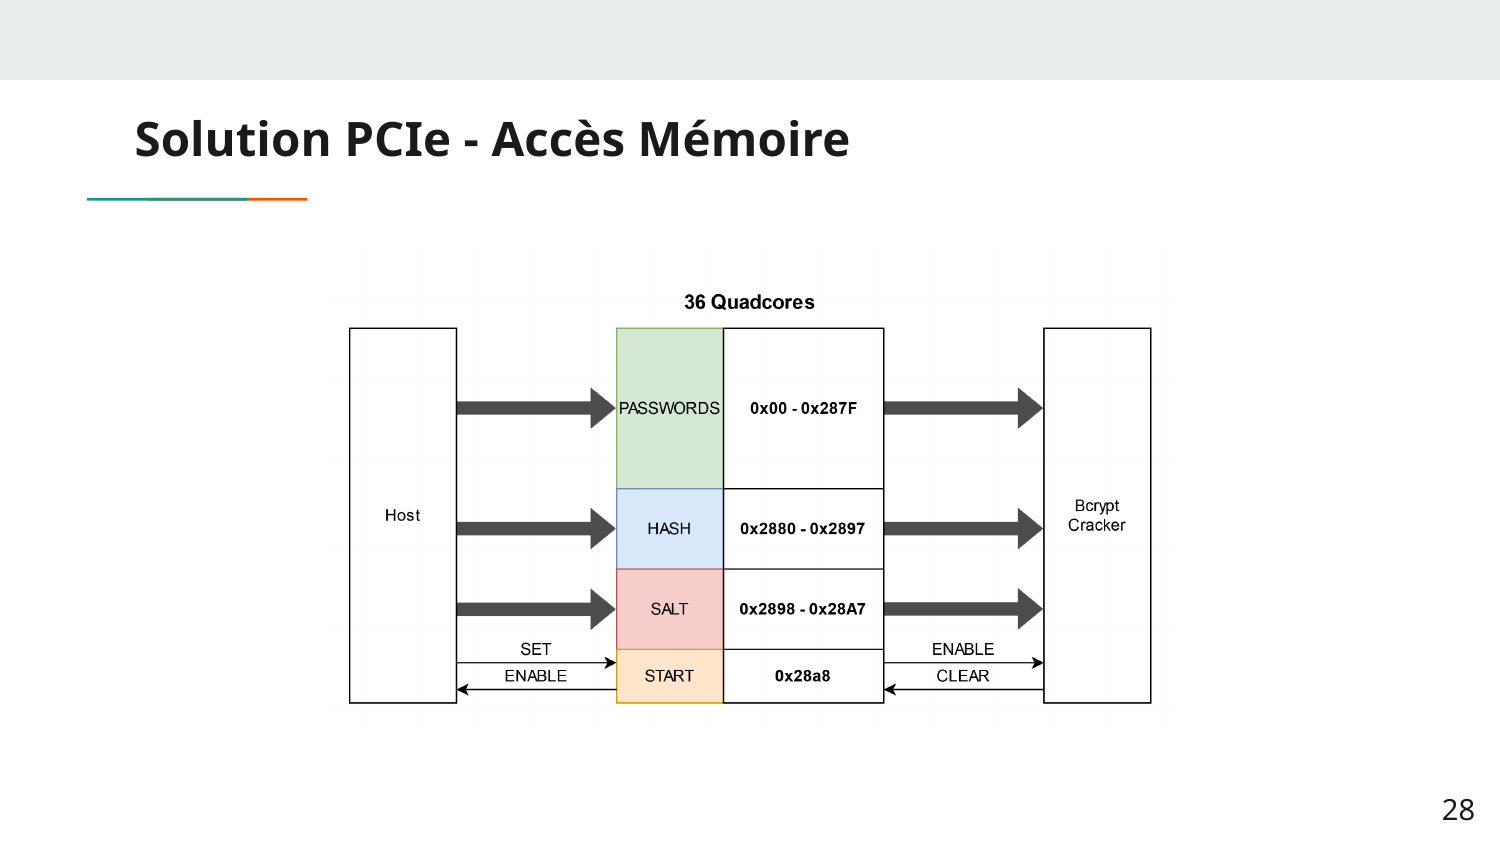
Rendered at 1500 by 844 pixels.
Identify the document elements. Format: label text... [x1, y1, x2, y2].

slide_number ‹#› [1400, 779, 1491, 844]
title Solution PCIe - Accès Mémoire [119, 93, 1381, 182]
picture [322, 247, 1178, 730]
